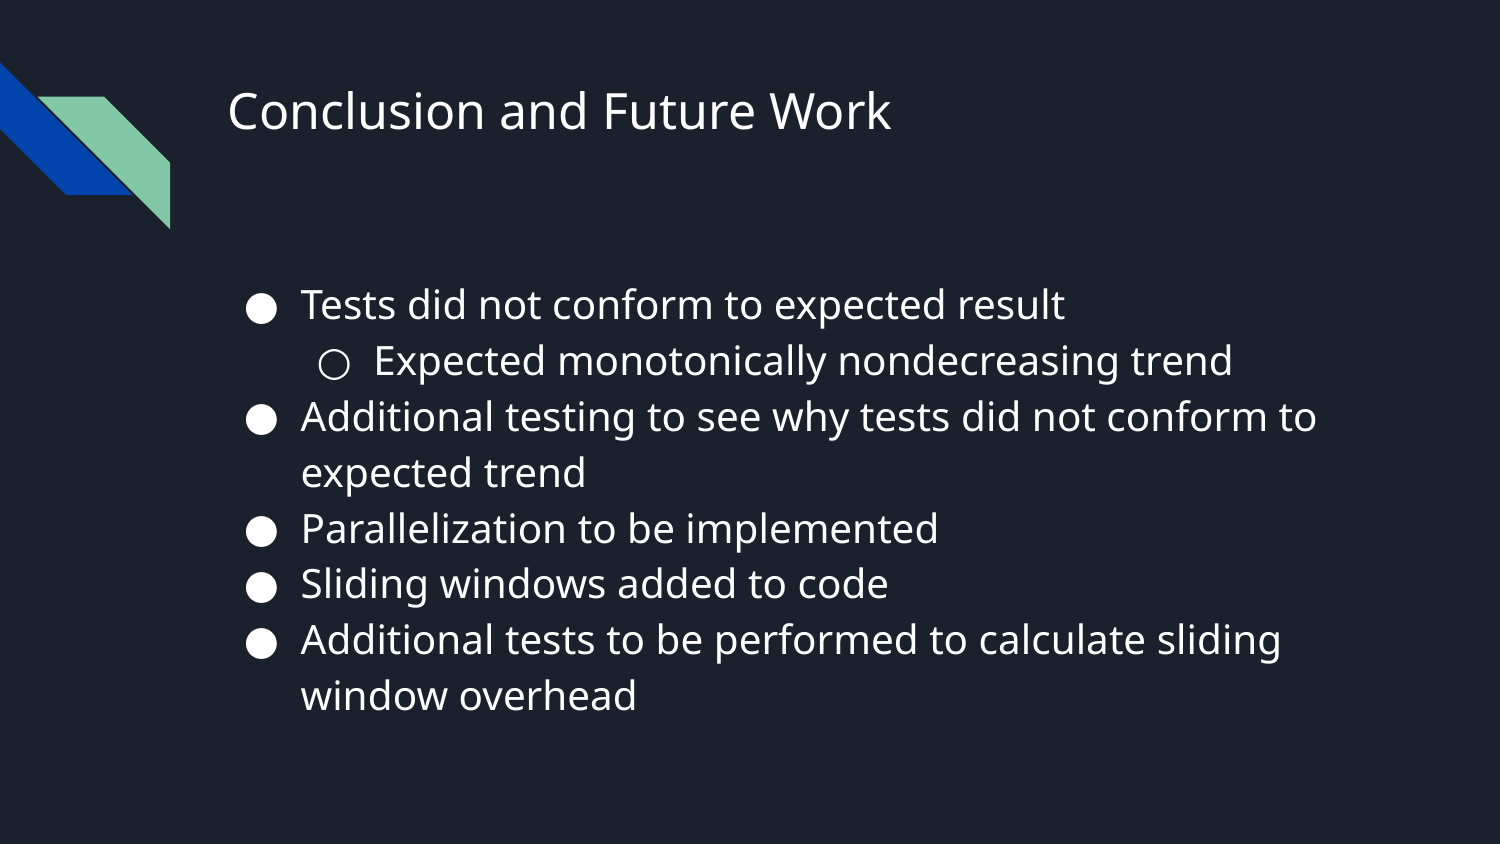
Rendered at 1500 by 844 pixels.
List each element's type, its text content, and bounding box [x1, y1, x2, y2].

title Conclusion and Future Work [212, 64, 1368, 215]
list Tests did not conform to expected result Expected monotonically nondecreasing trend Additional testing to see why tests did not conform to expected trend Parallelization to be implemented Sliding windows added to code Additional tests to be performed to calculate sliding window overhead [212, 257, 1368, 735]
